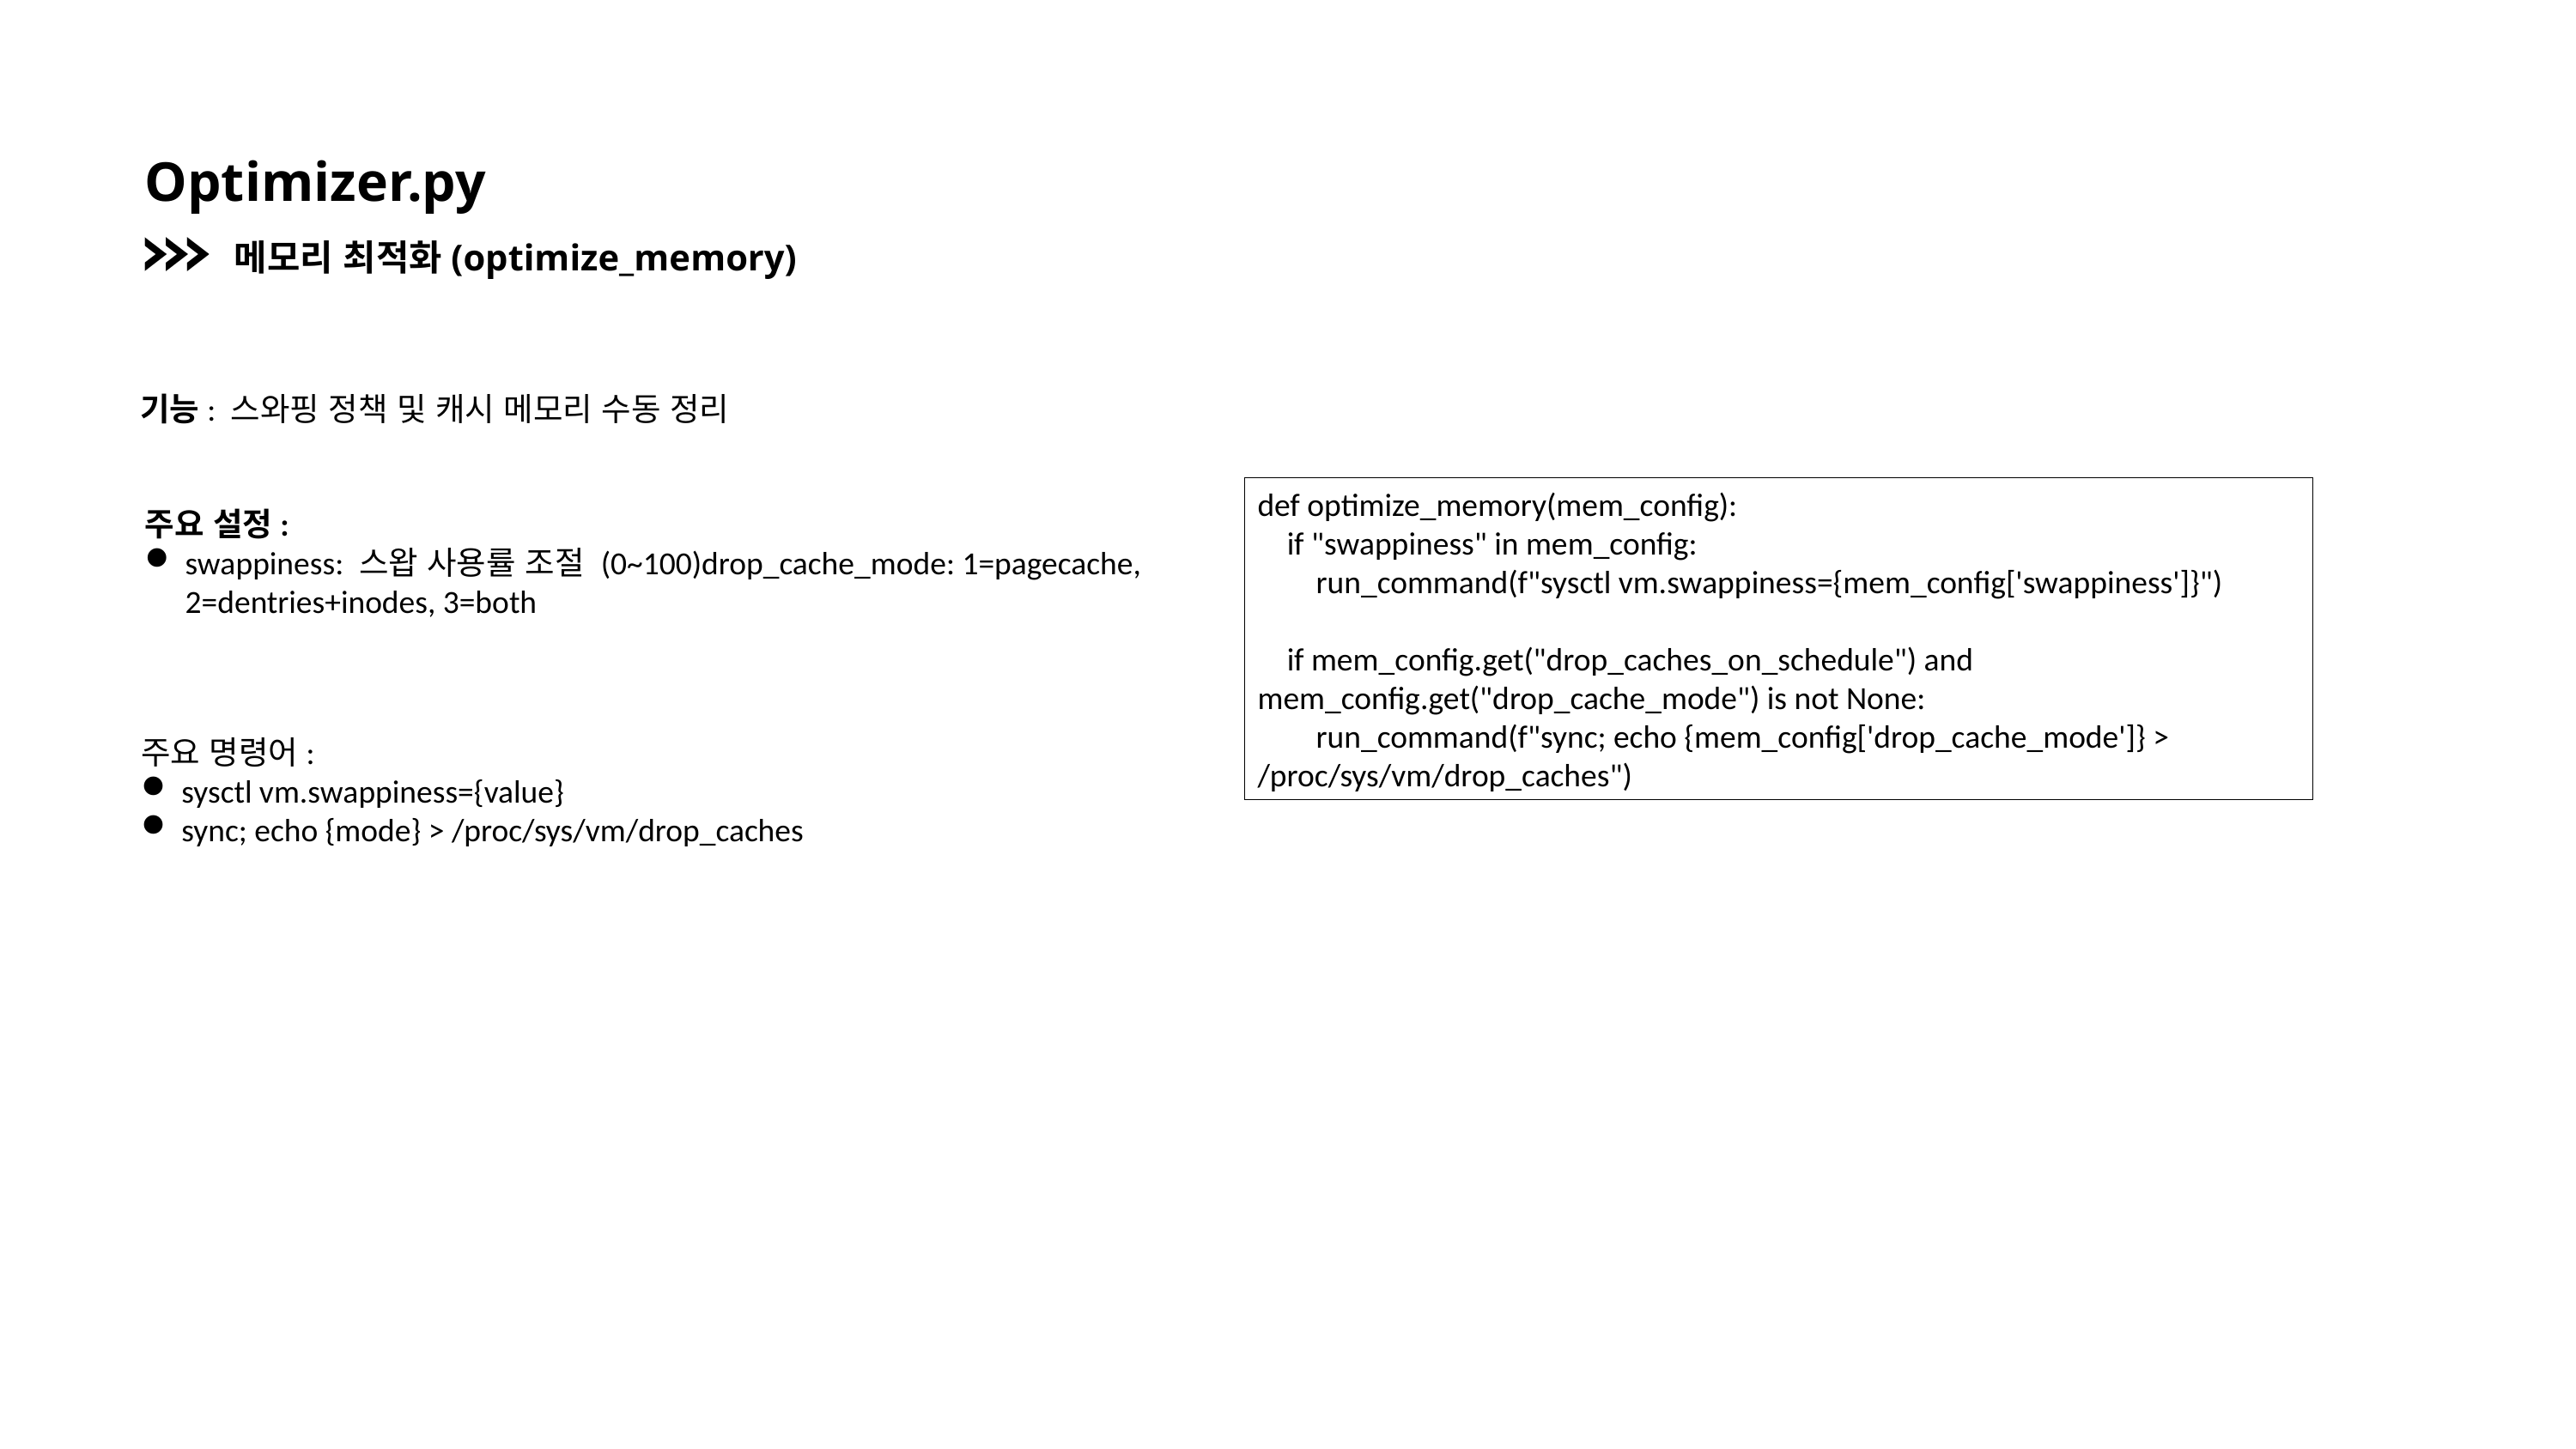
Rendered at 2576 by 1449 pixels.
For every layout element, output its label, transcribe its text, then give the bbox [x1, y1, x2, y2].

text_box def optimize_memory(mem_config): if "swappiness" in mem_config: run_command(f"sysctl vm.swappiness={mem_config['swappiness']}") if mem_config.get("drop_caches_on_schedule") and mem_config.get("drop_cache_mode") is not None: run_command(f"sync; echo {mem_config['drop_cache_mode']} > /proc/sys/vm/drop_caches") [1244, 477, 2313, 800]
text_box [144, 237, 210, 272]
text_box Optimizer.py [144, 136, 1031, 212]
text_box 주요 명령어: sysctl vm.swappiness={value} sync; echo {mode} > /proc/sys/vm/drop_caches [141, 731, 1163, 848]
text_box 주요 설정: swappiness: 스왑 사용률 조절 (0~100)drop_cache_mode: 1=pagecache, 2=dentries+inodes, 3=both [144, 503, 1167, 621]
text_box 메모리 최적화(optimize_memory) [234, 227, 910, 278]
text_box 기능: 스와핑 정책 및 캐시 메모리 수동 정리 [140, 382, 998, 428]
